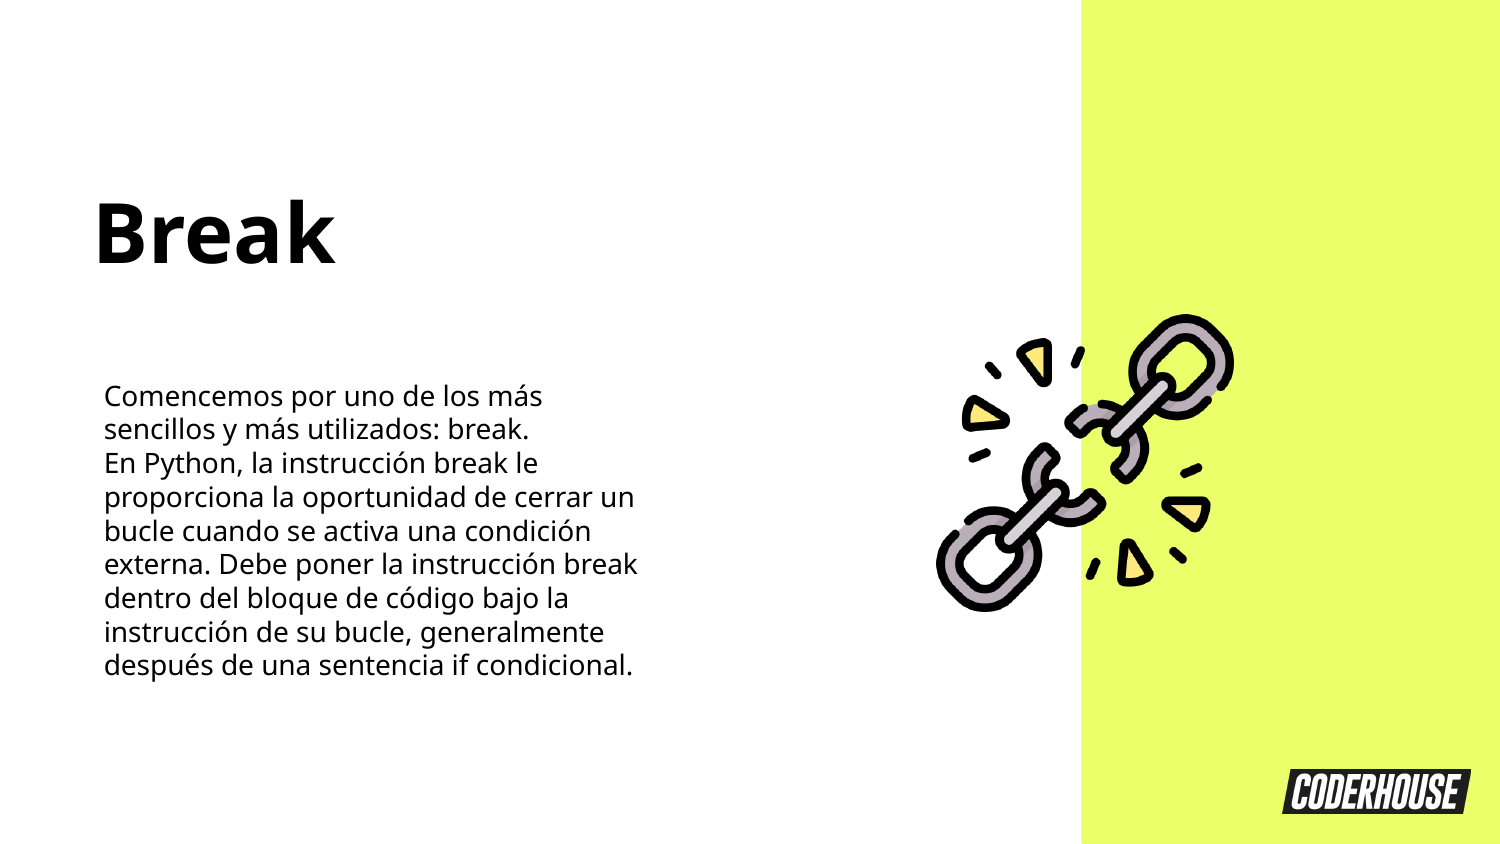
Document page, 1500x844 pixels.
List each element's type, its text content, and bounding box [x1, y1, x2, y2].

text_box [915, 288, 1377, 487]
text_box Break [77, 176, 1414, 297]
text_box Comencemos por uno de los más sencillos y más utilizados: break. En Python, la instrucción break le proporciona la oportunidad de cerrar un bucle cuando se activa una condición externa. Debe poner la instrucción break dentro del bloque de código bajo la instrucción de su bucle, generalmente después de una sentencia if condicional. [88, 363, 657, 697]
picture [0, 0, 1235, 844]
picture [1281, 769, 1471, 814]
